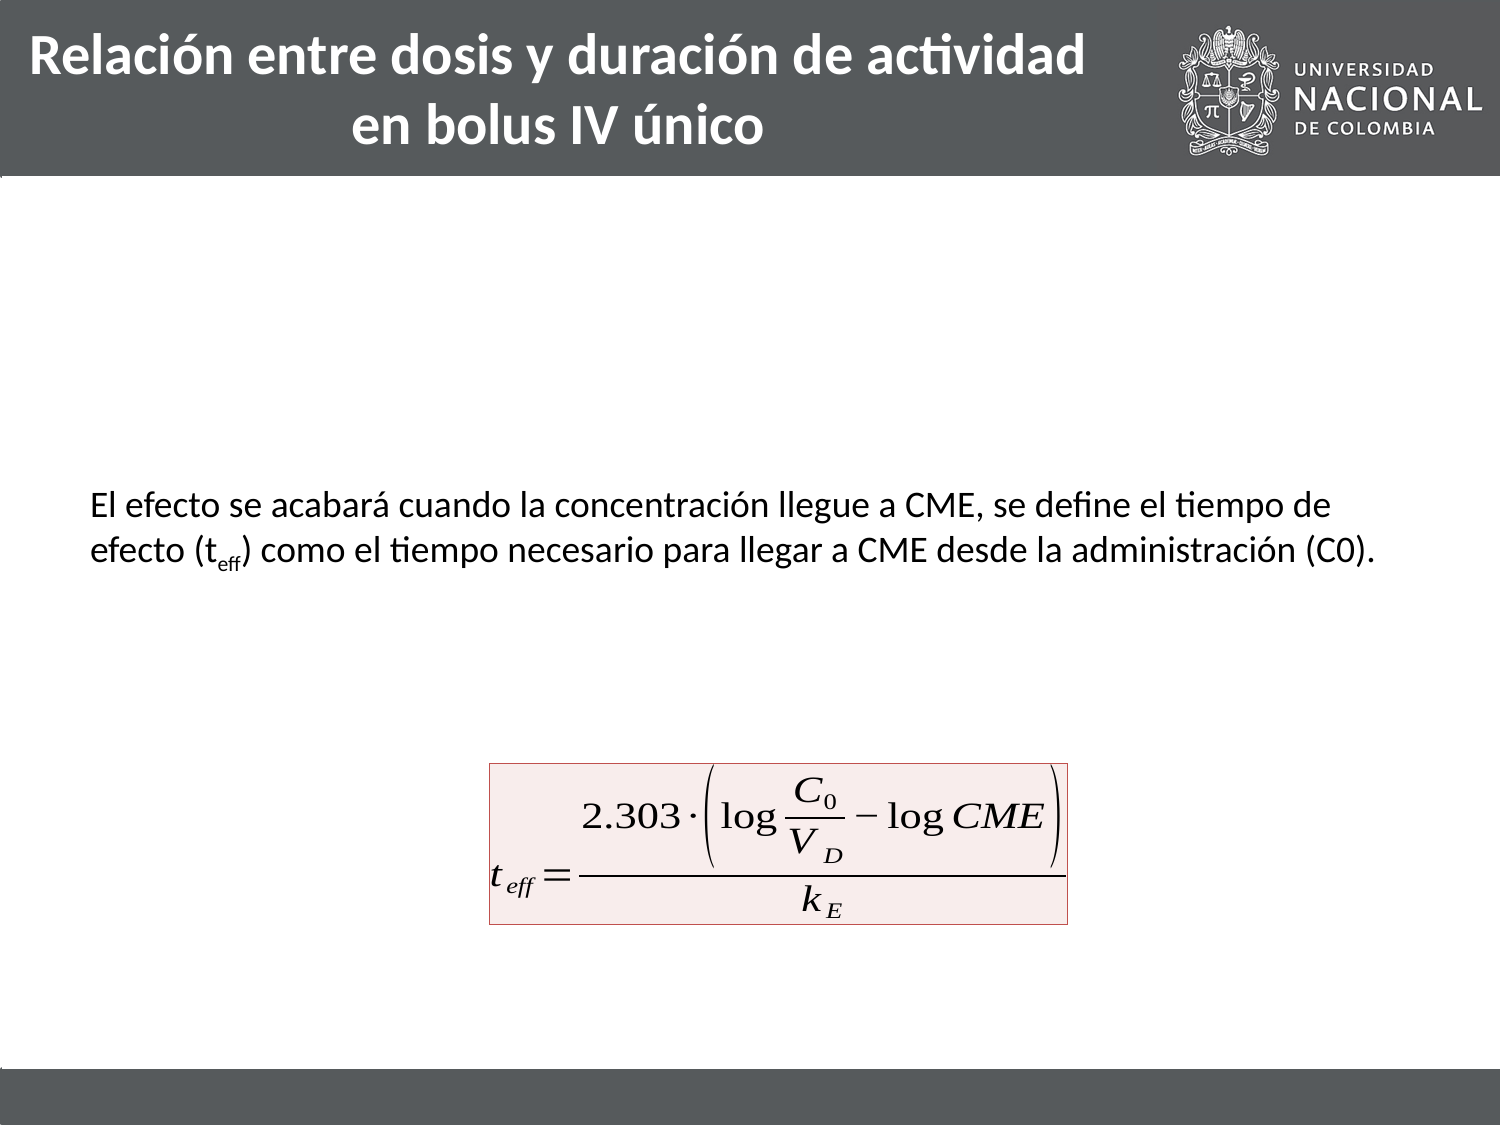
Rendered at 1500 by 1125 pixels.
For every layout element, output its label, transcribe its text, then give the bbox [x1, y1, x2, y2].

picture [0, 0, 1500, 1125]
title Relación entre dosis y duración de actividad en bolus IV único [0, 0, 1117, 173]
